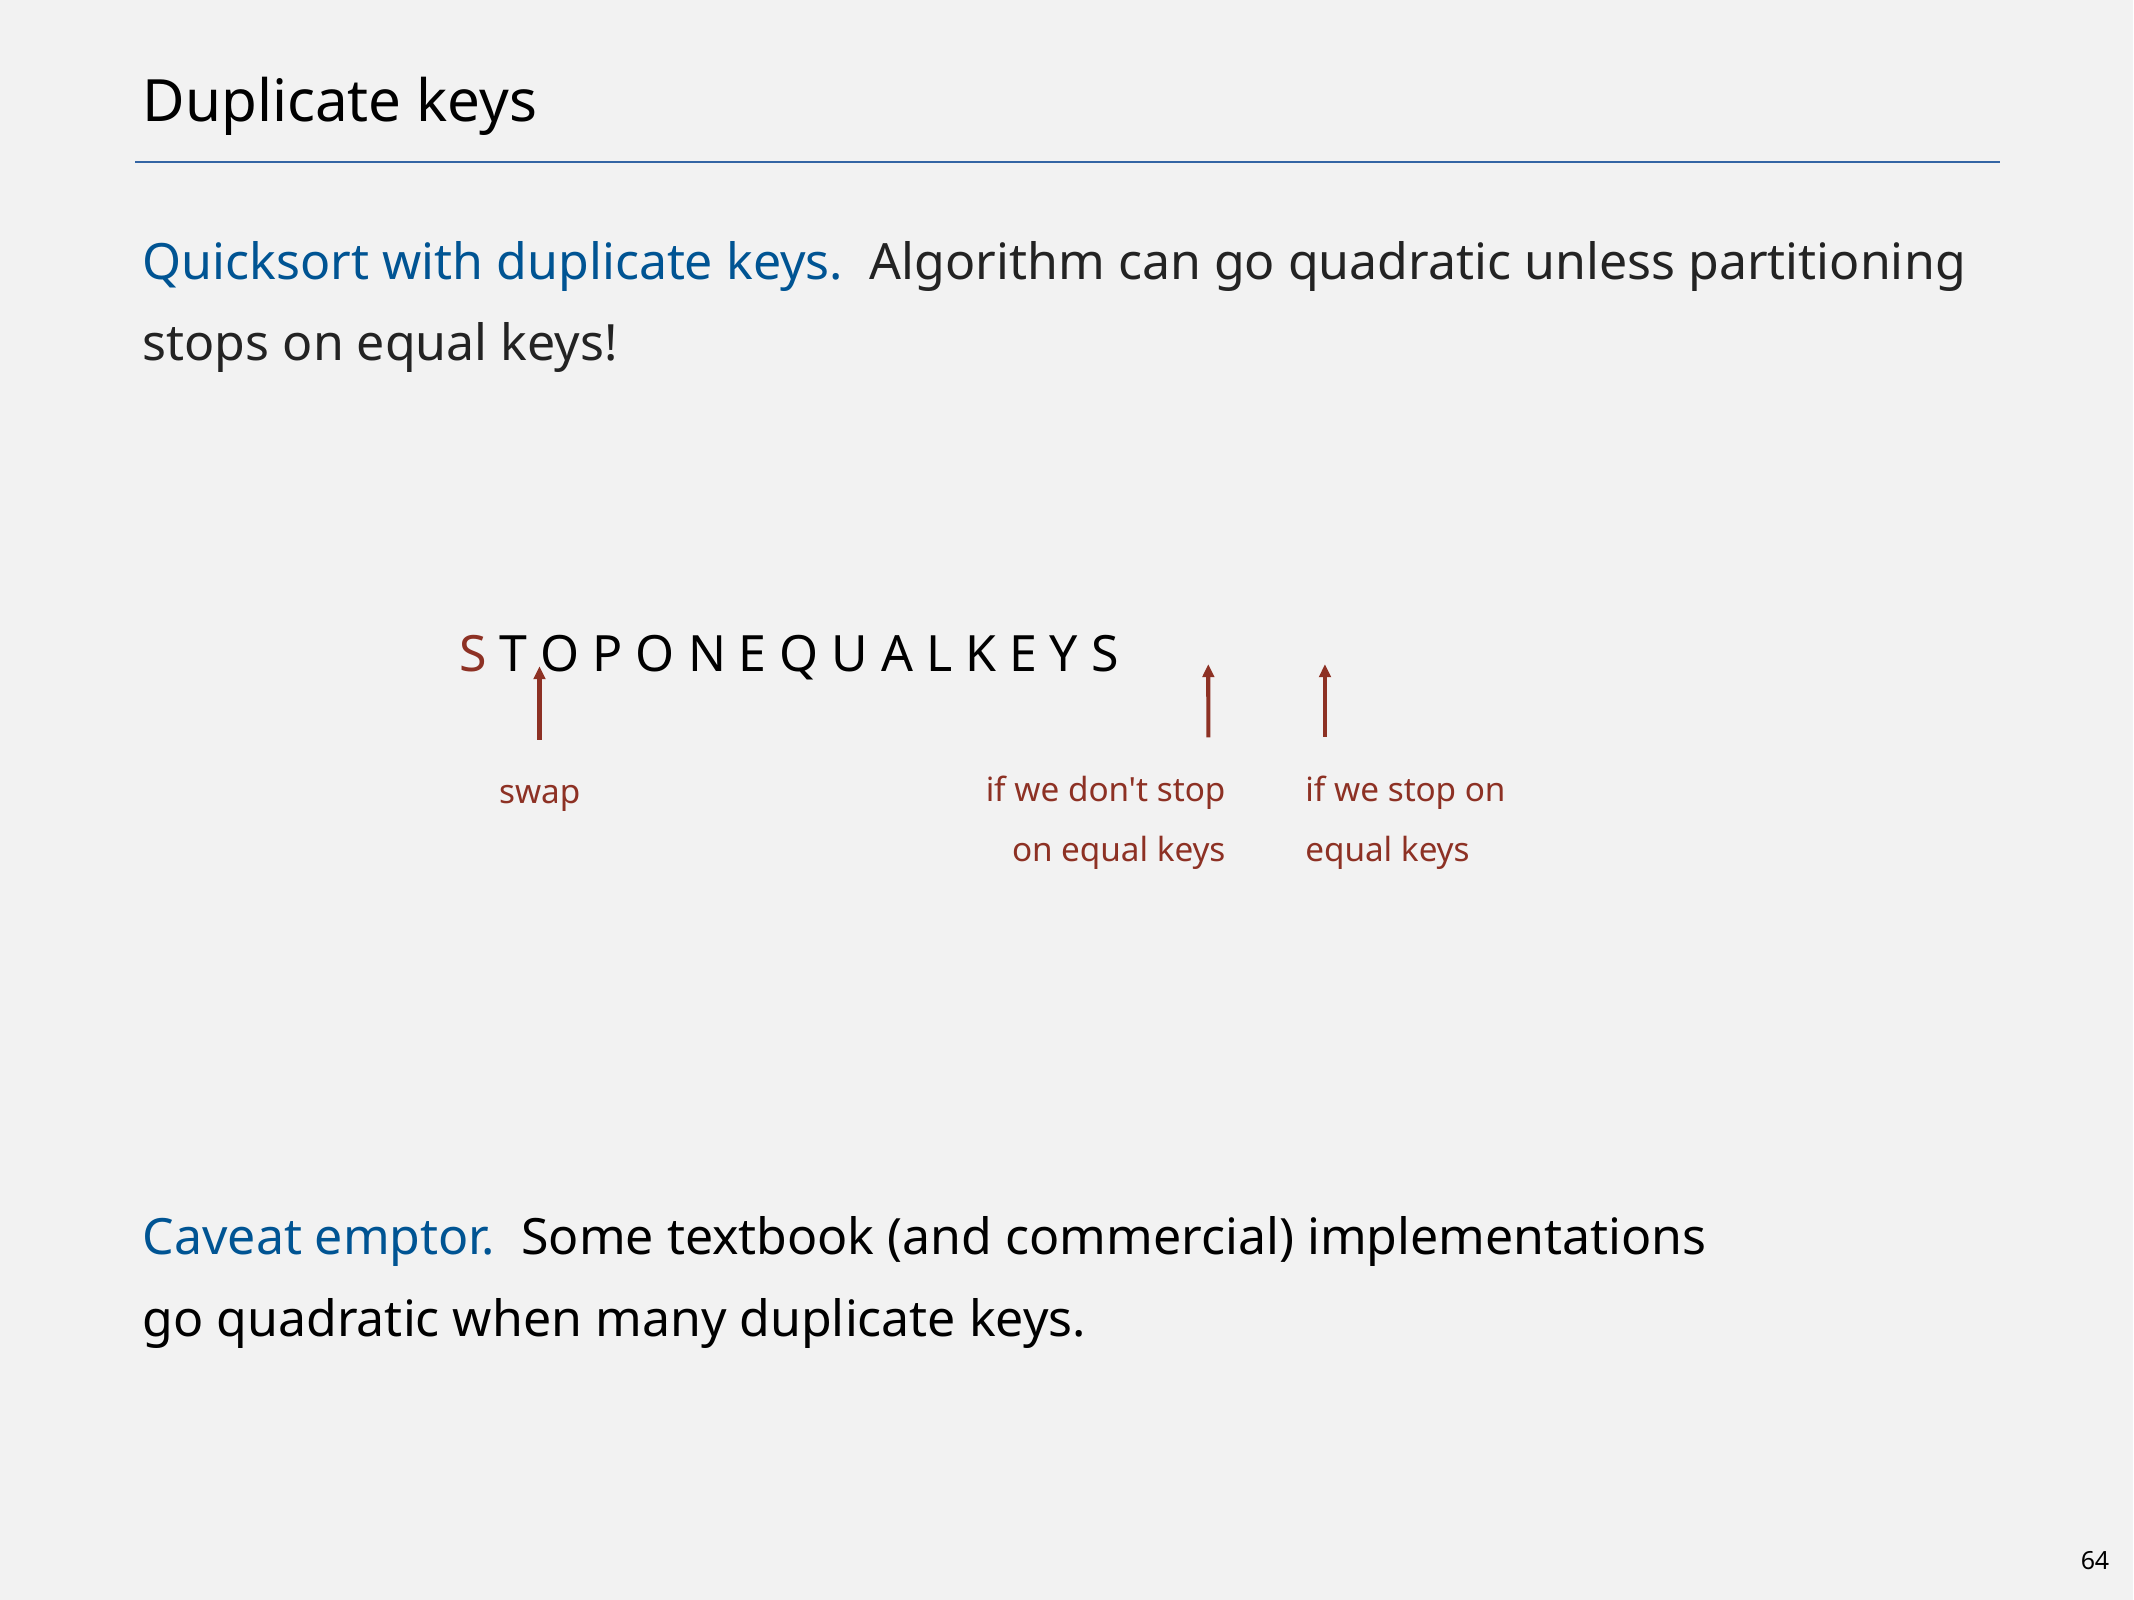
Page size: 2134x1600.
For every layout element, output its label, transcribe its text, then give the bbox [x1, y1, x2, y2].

title Duplicate keys [132, 0, 2001, 134]
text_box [941, 664, 1236, 859]
list Quicksort with duplicate keys. Algorithm can go quadratic unless partitioning stops on equal keys! Caveat emptor. Some textbook (and commercial) implementations go quadratic when many duplicate keys. [132, 207, 2001, 1543]
text_box S T O P O N E Q U A L K E Y S [449, 591, 1390, 682]
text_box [1295, 664, 1561, 859]
slide_number 64 [2069, 1537, 2121, 1587]
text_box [489, 666, 611, 805]
